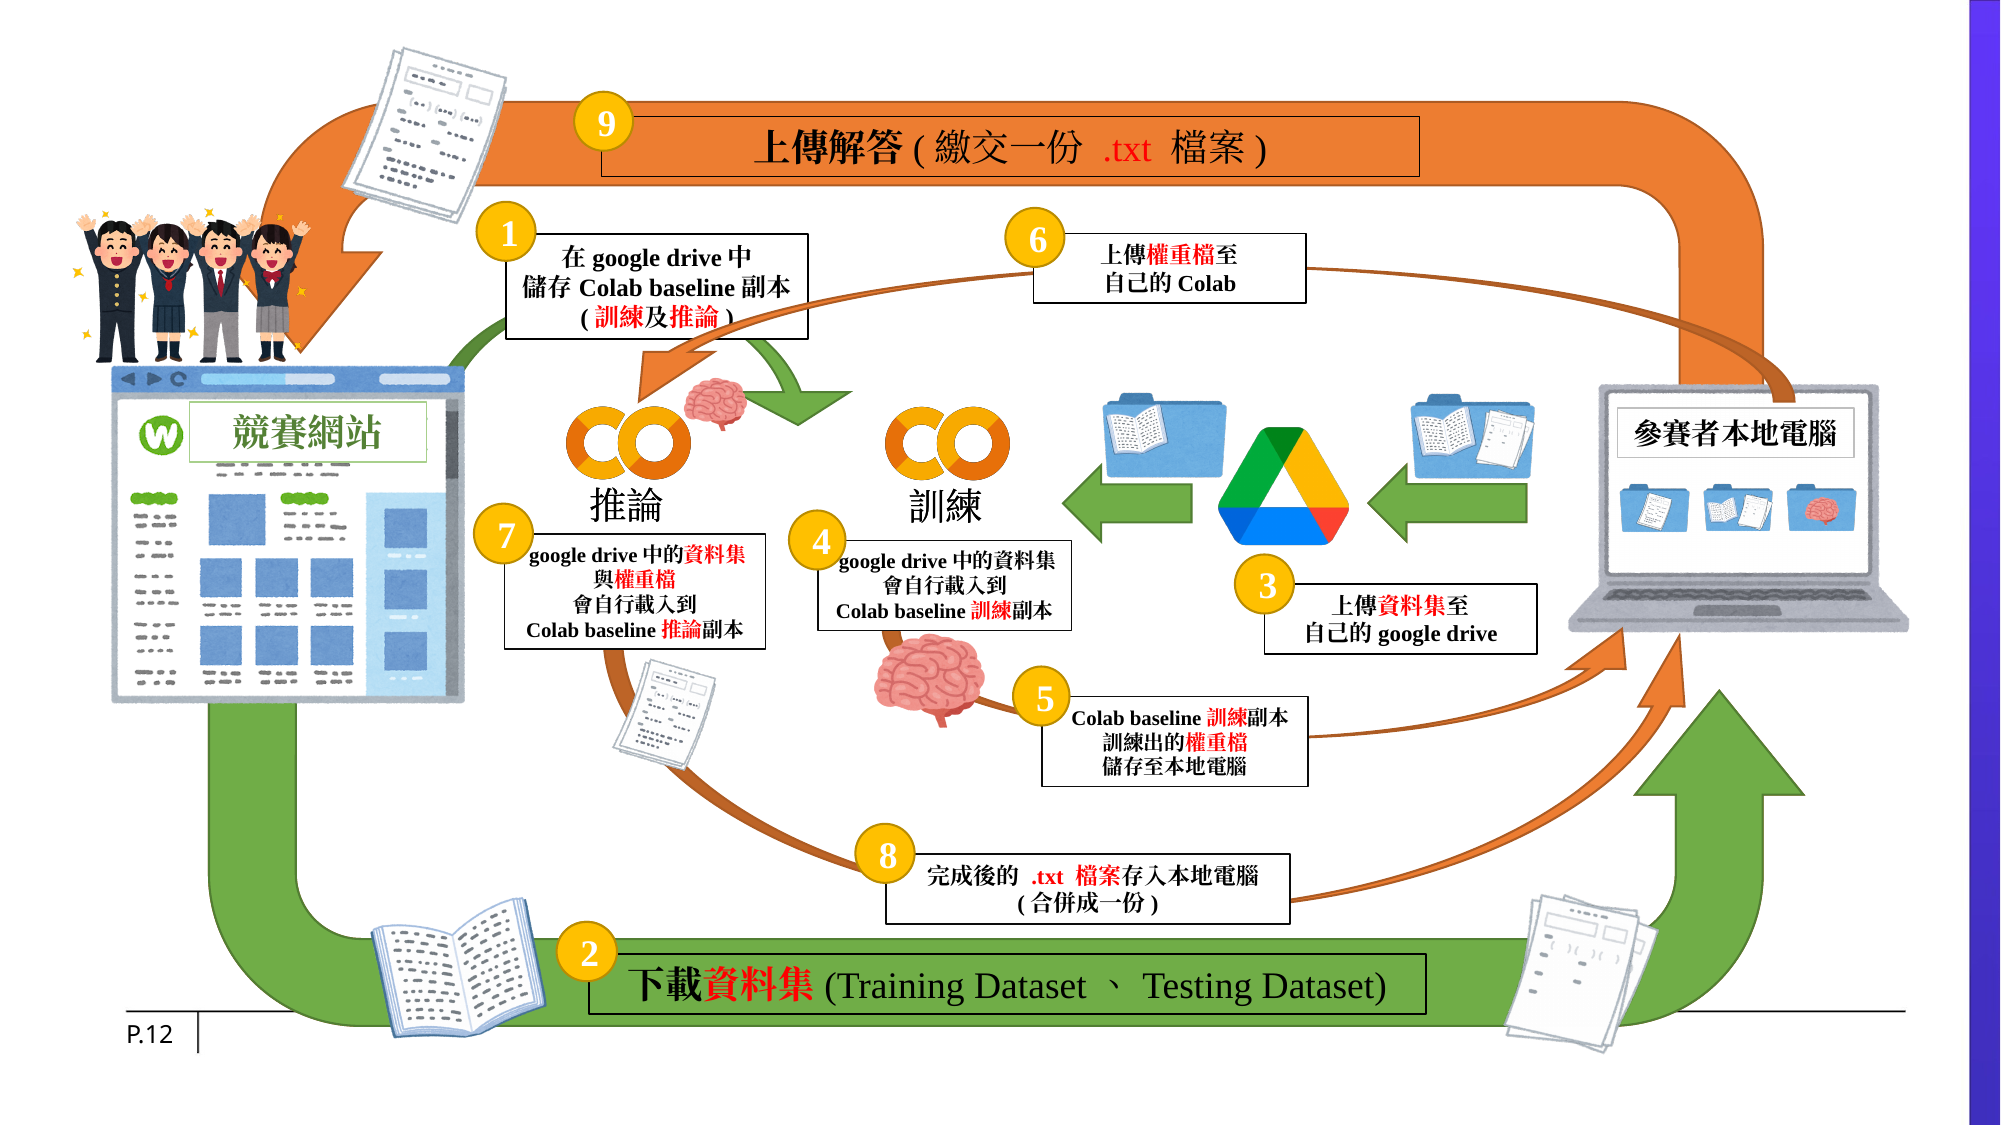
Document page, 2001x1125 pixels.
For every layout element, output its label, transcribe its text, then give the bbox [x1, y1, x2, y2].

text_box [557, 939, 1467, 1026]
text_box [1005, 207, 1307, 305]
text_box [334, 44, 512, 229]
text_box [1417, 101, 1764, 357]
text_box [639, 349, 715, 400]
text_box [607, 657, 720, 774]
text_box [1472, 873, 1671, 1075]
text_box [1062, 476, 1192, 542]
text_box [98, 355, 476, 716]
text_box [473, 503, 766, 651]
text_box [855, 823, 1291, 925]
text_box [557, 402, 696, 502]
text_box [208, 725, 371, 1026]
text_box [788, 510, 1072, 632]
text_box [876, 402, 1015, 508]
text_box [1313, 648, 1626, 738]
text_box [265, 123, 382, 325]
slide_number P.‹#› [111, 1016, 204, 1055]
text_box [476, 201, 809, 341]
text_box [1296, 648, 1685, 902]
text_box [1635, 690, 1804, 1012]
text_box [1234, 554, 1538, 655]
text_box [1730, 489, 1775, 535]
picture [0, 0, 2001, 1125]
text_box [1634, 492, 1673, 532]
text_box [754, 349, 850, 426]
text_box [1012, 666, 1309, 788]
text_box [516, 101, 576, 186]
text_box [1463, 402, 1539, 478]
text_box [812, 275, 1000, 308]
text_box [1679, 328, 1761, 375]
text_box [573, 91, 1420, 178]
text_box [556, 921, 1427, 1015]
text_box [1636, 77, 1913, 159]
text_box [1368, 473, 1527, 542]
